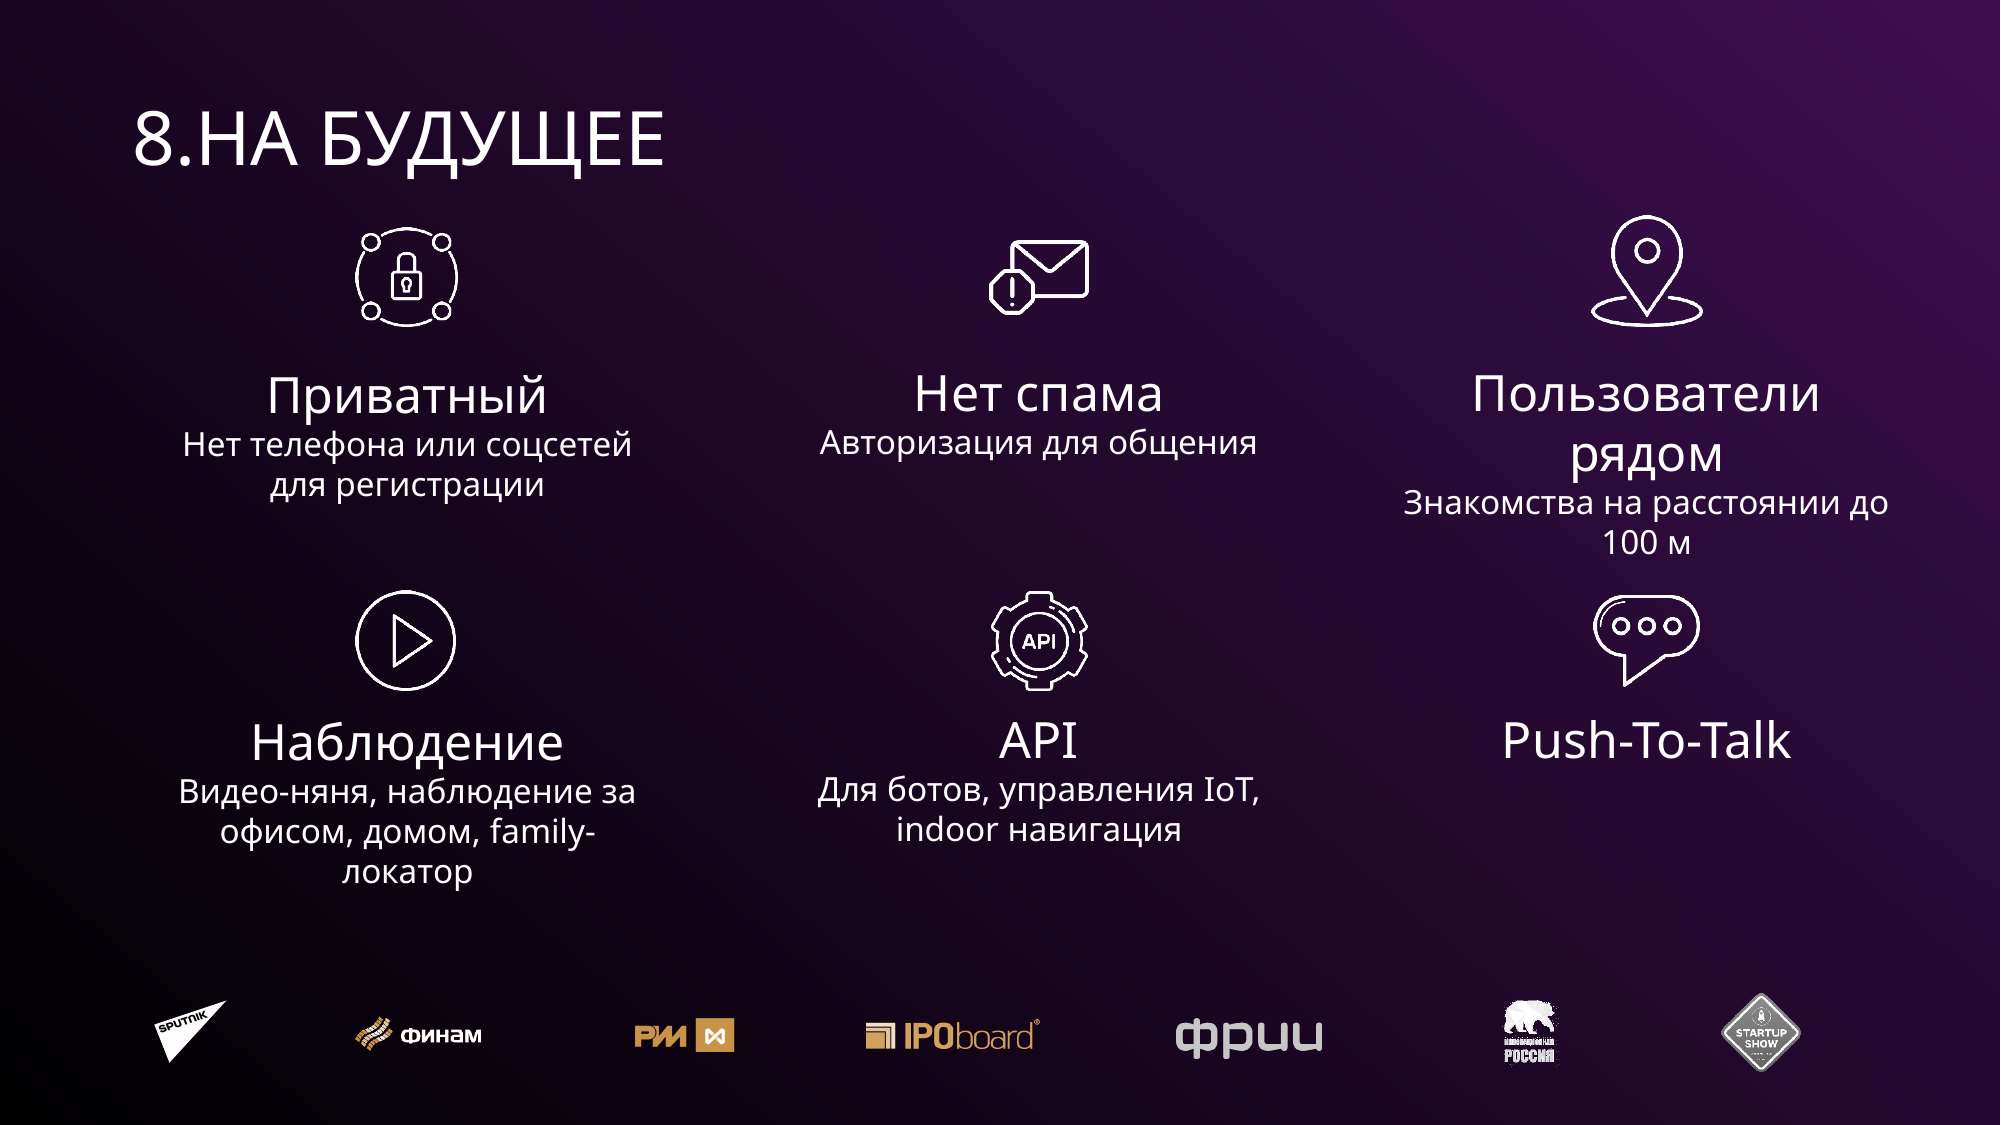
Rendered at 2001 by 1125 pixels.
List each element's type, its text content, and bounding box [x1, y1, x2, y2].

picture [989, 591, 1089, 691]
picture [989, 227, 1089, 327]
text_box API Для ботов, управления IoT, indoor навигация [773, 700, 1305, 856]
text_box Push-To-Talk [1381, 700, 1913, 776]
picture [1591, 215, 1703, 328]
text_box Пользователи рядом Знакомства на расстоянии до 100 м [1381, 353, 1913, 569]
picture [355, 227, 458, 327]
text_box Нет спама Авторизация для общения [773, 353, 1305, 469]
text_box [154, 993, 1801, 1072]
text_box 8.НА БУДУЩЕЕ [117, 117, 1343, 176]
text_box Приватный Нет телефона или соцсетей для регистрации [142, 356, 674, 511]
text_box Наблюдение Видео-няня, наблюдение за офисом, домом, family-локатор [142, 702, 674, 898]
picture [1593, 587, 1700, 694]
picture [355, 590, 456, 691]
